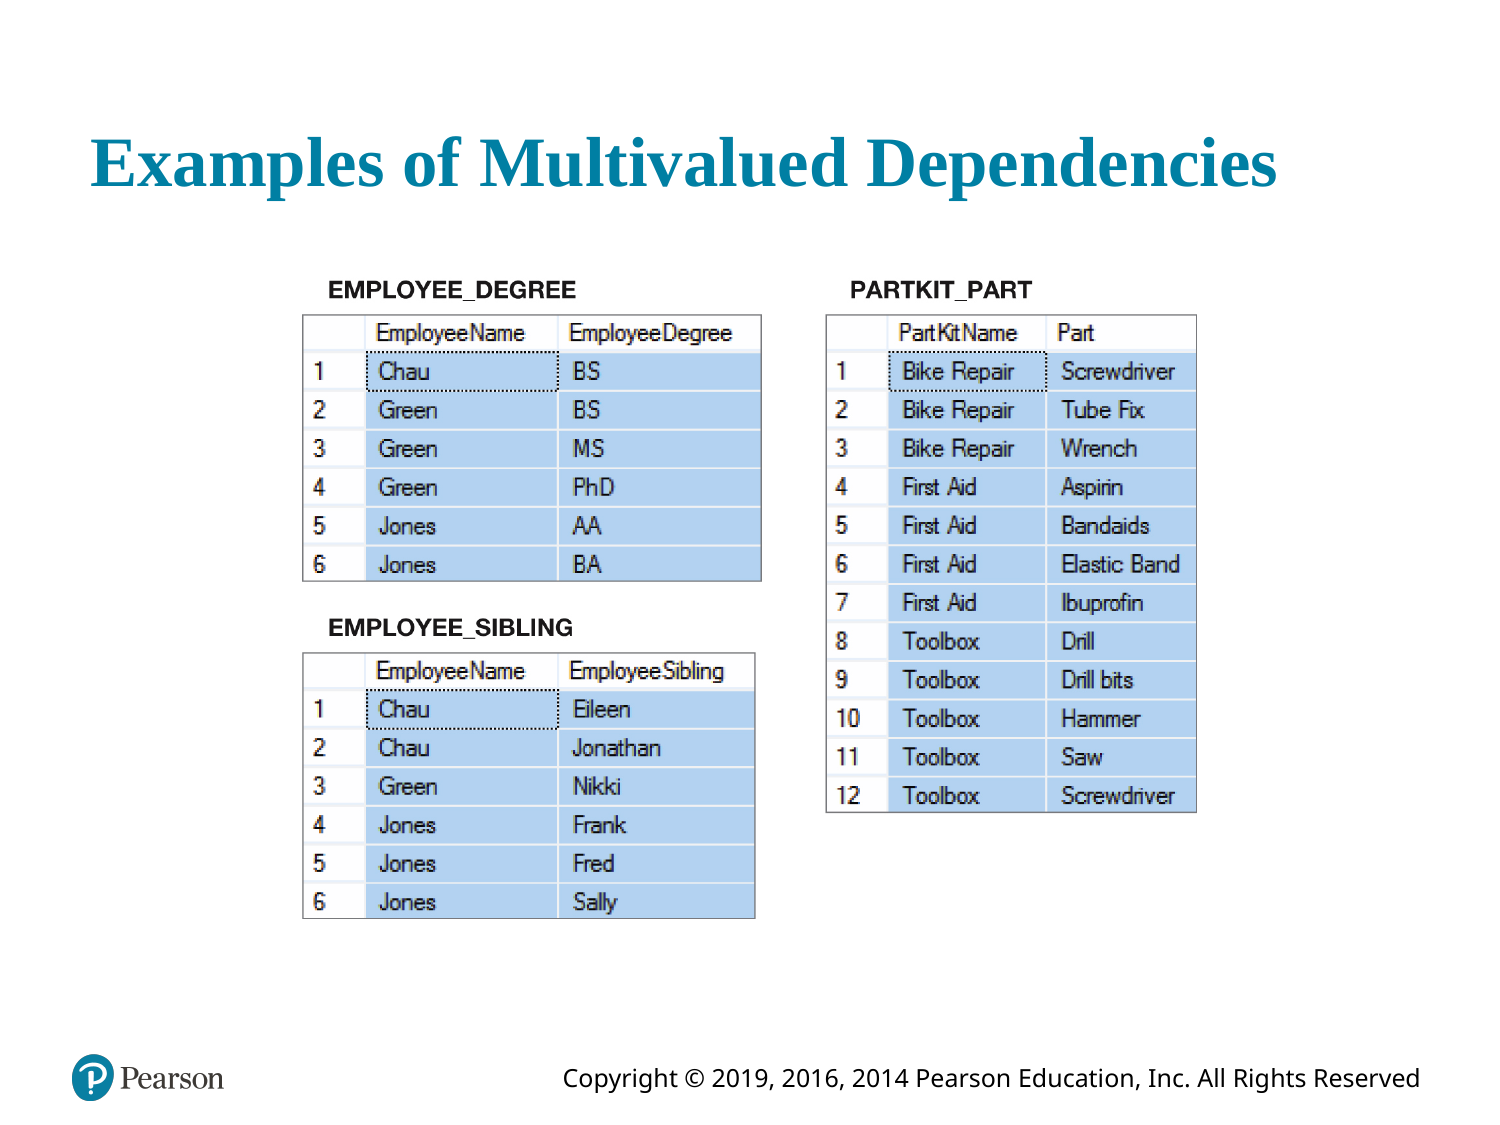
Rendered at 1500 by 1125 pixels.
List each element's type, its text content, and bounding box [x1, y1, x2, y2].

title Examples of Multivalued Dependencies [75, 35, 1425, 216]
picture [98, 1054, 224, 1101]
picture [302, 276, 1198, 920]
picture [80, 1063, 106, 1088]
picture [72, 1087, 83, 1101]
picture [72, 1054, 88, 1070]
